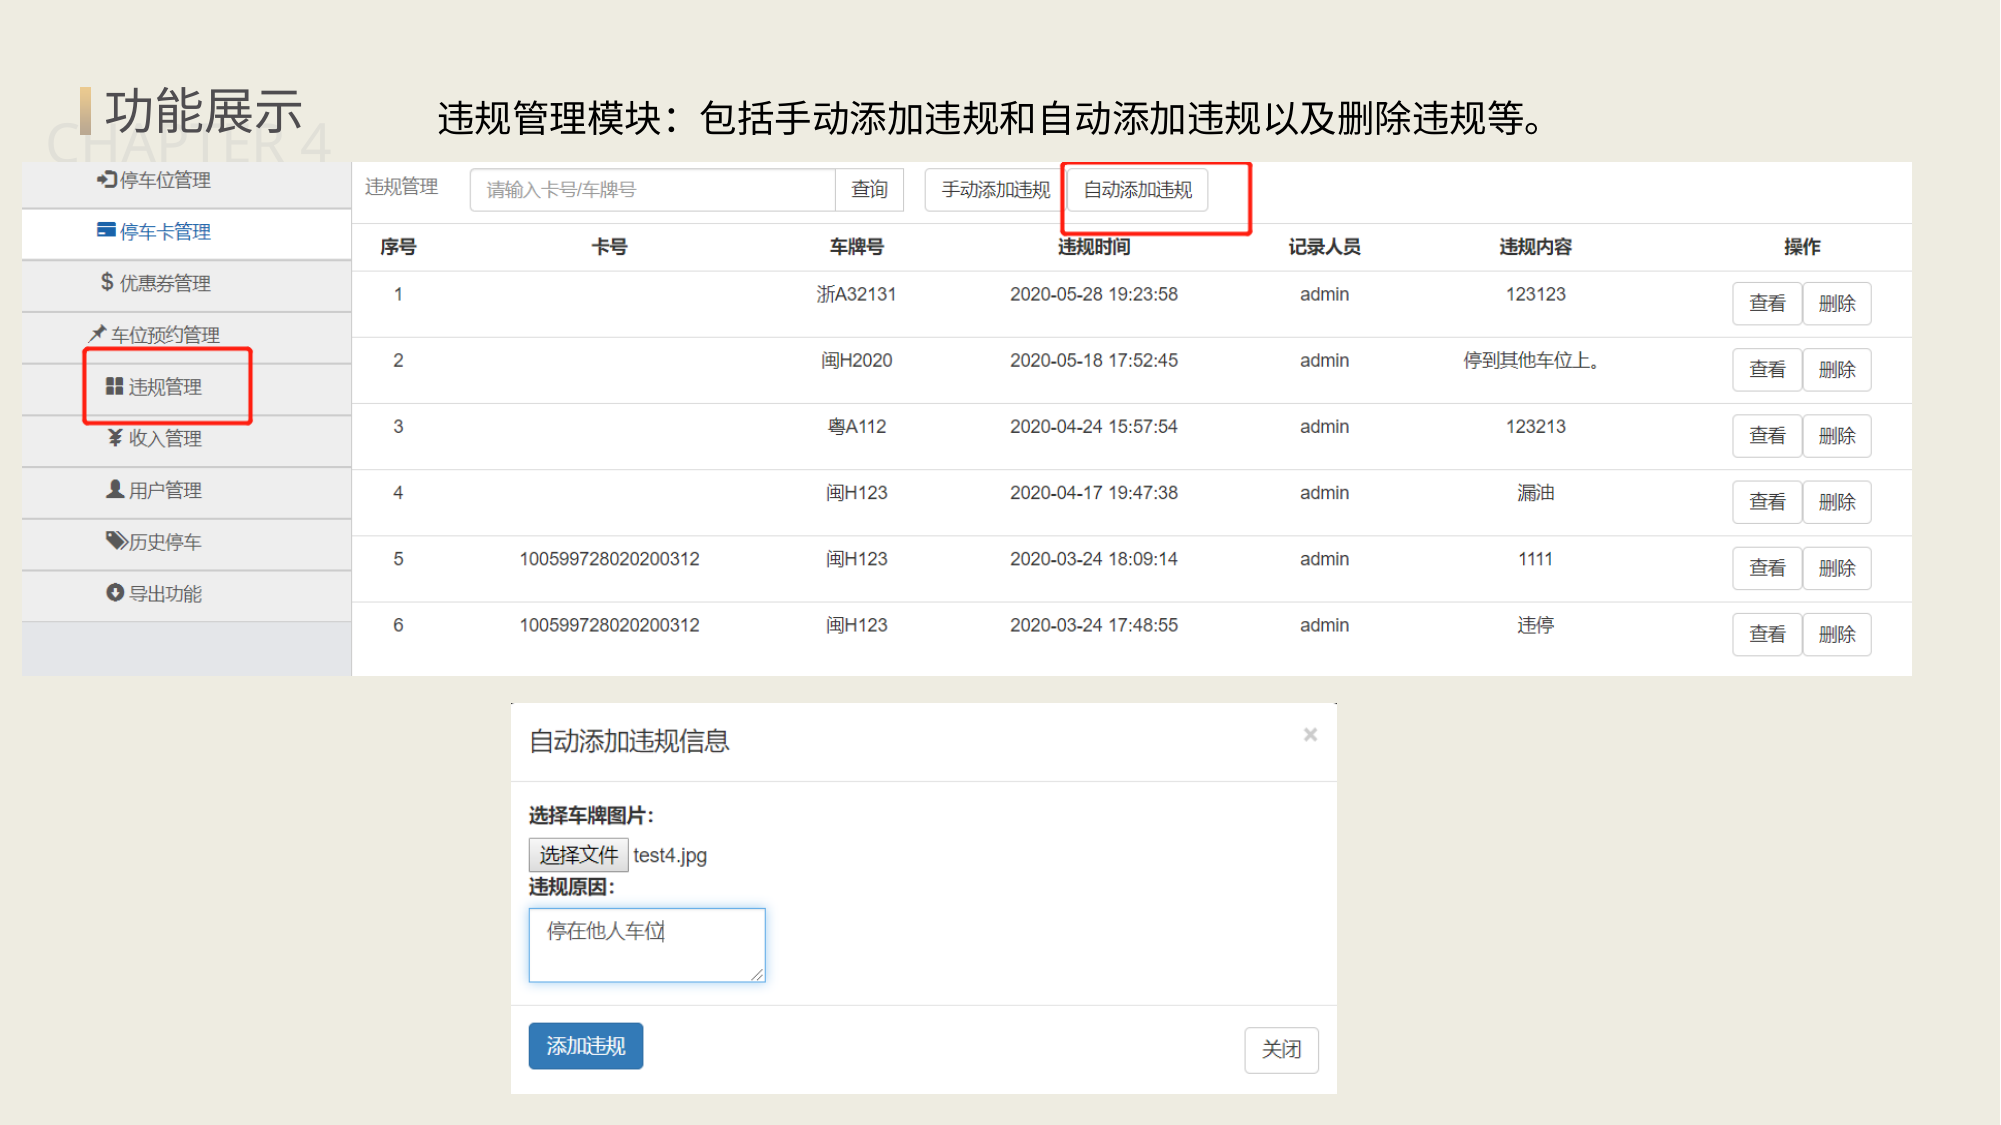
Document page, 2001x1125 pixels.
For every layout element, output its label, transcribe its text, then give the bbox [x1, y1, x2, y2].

picture [511, 703, 1337, 1094]
picture [21, 162, 1913, 676]
text_box 功能展示 [89, 72, 320, 147]
picture [80, 87, 91, 136]
text_box CHAPTER 4 [30, 100, 348, 162]
text_box 违规管理模块：包括手动添加违规和自动添加违规以及删除违规等。 [422, 87, 1718, 148]
